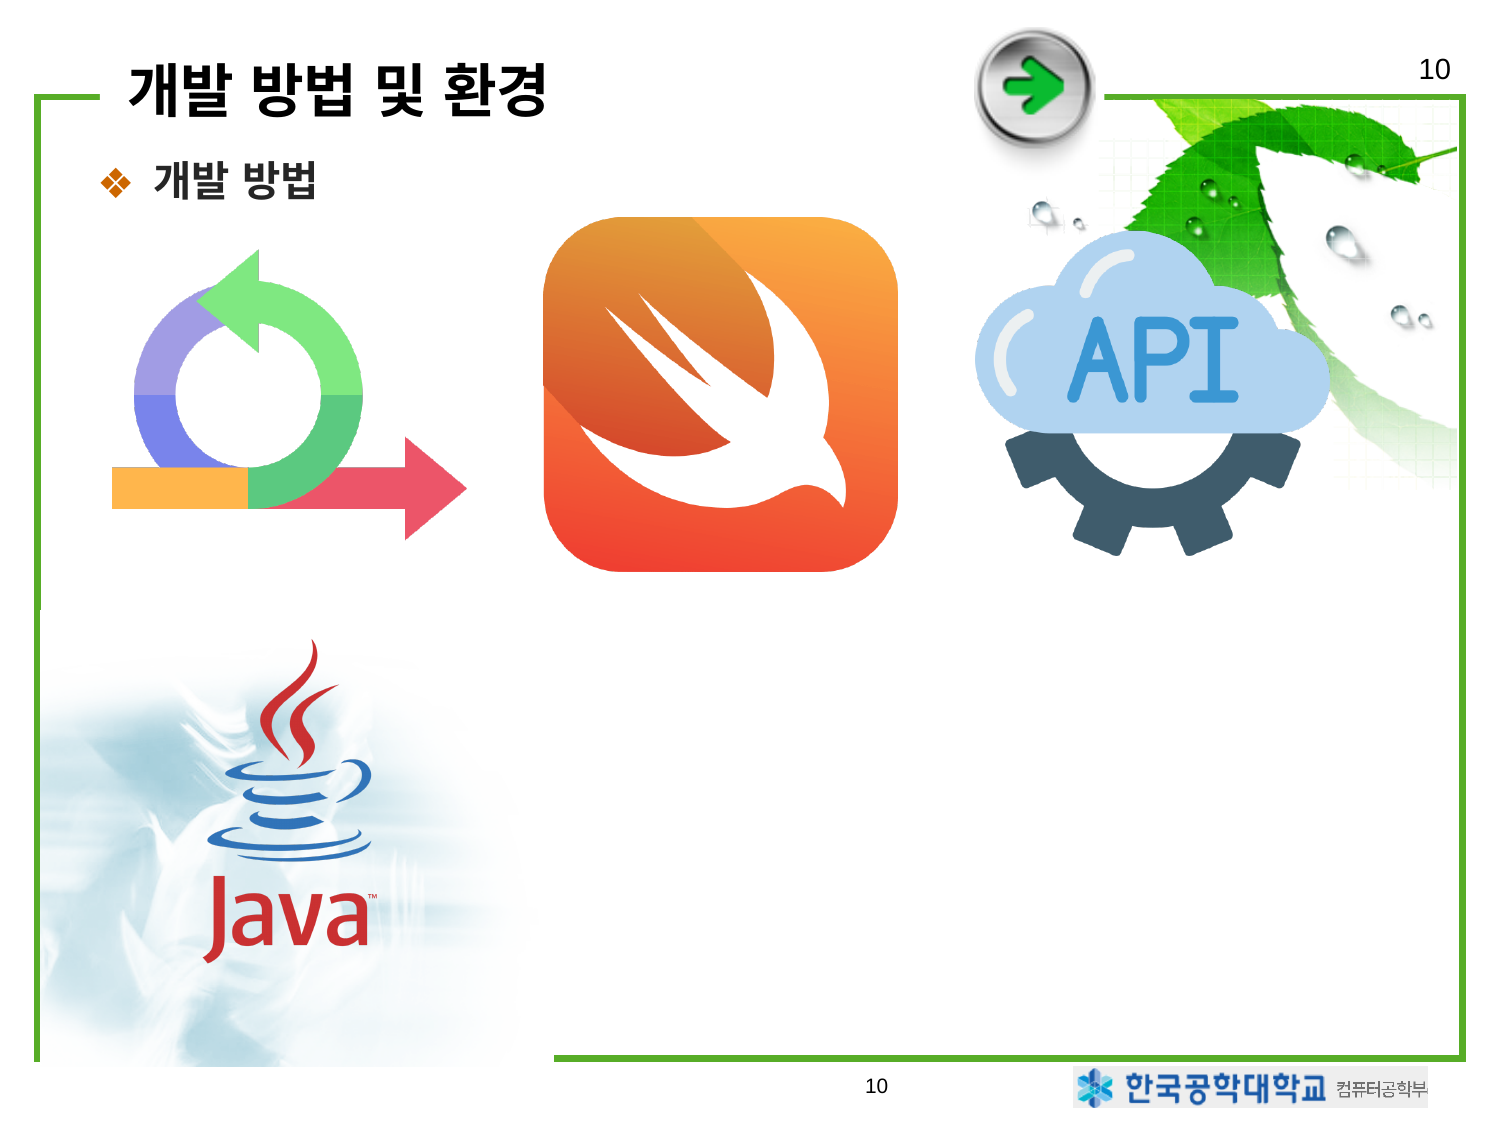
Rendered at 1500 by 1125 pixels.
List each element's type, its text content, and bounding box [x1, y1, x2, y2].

title 개발 방법 및 환경 [112, 42, 875, 136]
picture [40, 610, 554, 1067]
picture [111, 217, 467, 573]
picture [974, 27, 1457, 571]
picture [543, 217, 899, 573]
picture [1073, 1066, 1428, 1108]
slide_number 10 [1116, 42, 1467, 83]
list 개발 방법 [82, 146, 1432, 216]
